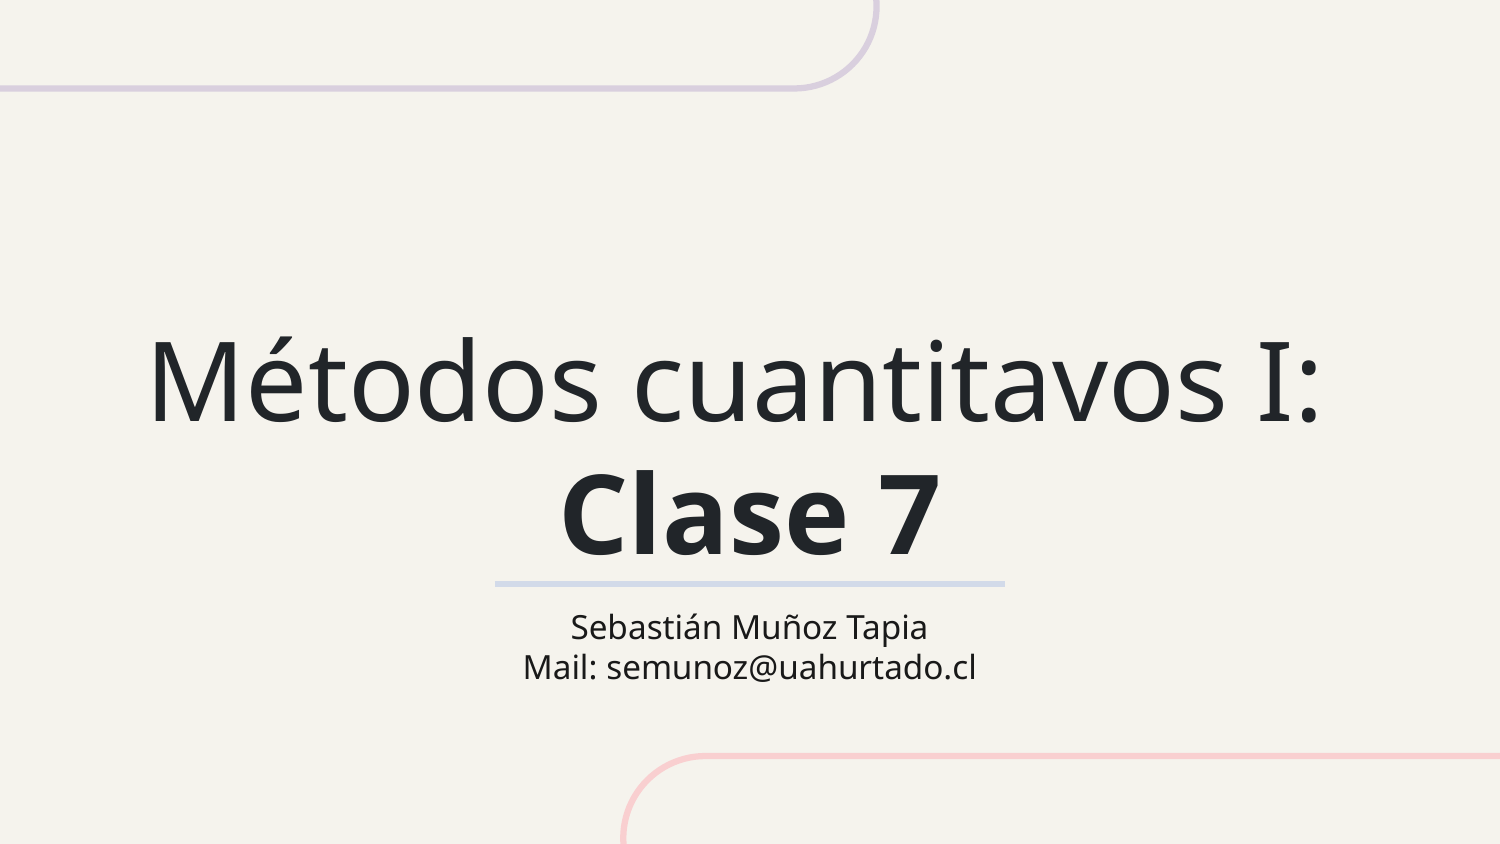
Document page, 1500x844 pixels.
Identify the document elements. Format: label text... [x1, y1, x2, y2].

title Métodos cuantitavos I: Clase 7 [116, 185, 1383, 592]
subtitle Sebastián Muñoz Tapia Mail: semunoz@uahurtado.cl [392, 591, 1108, 659]
